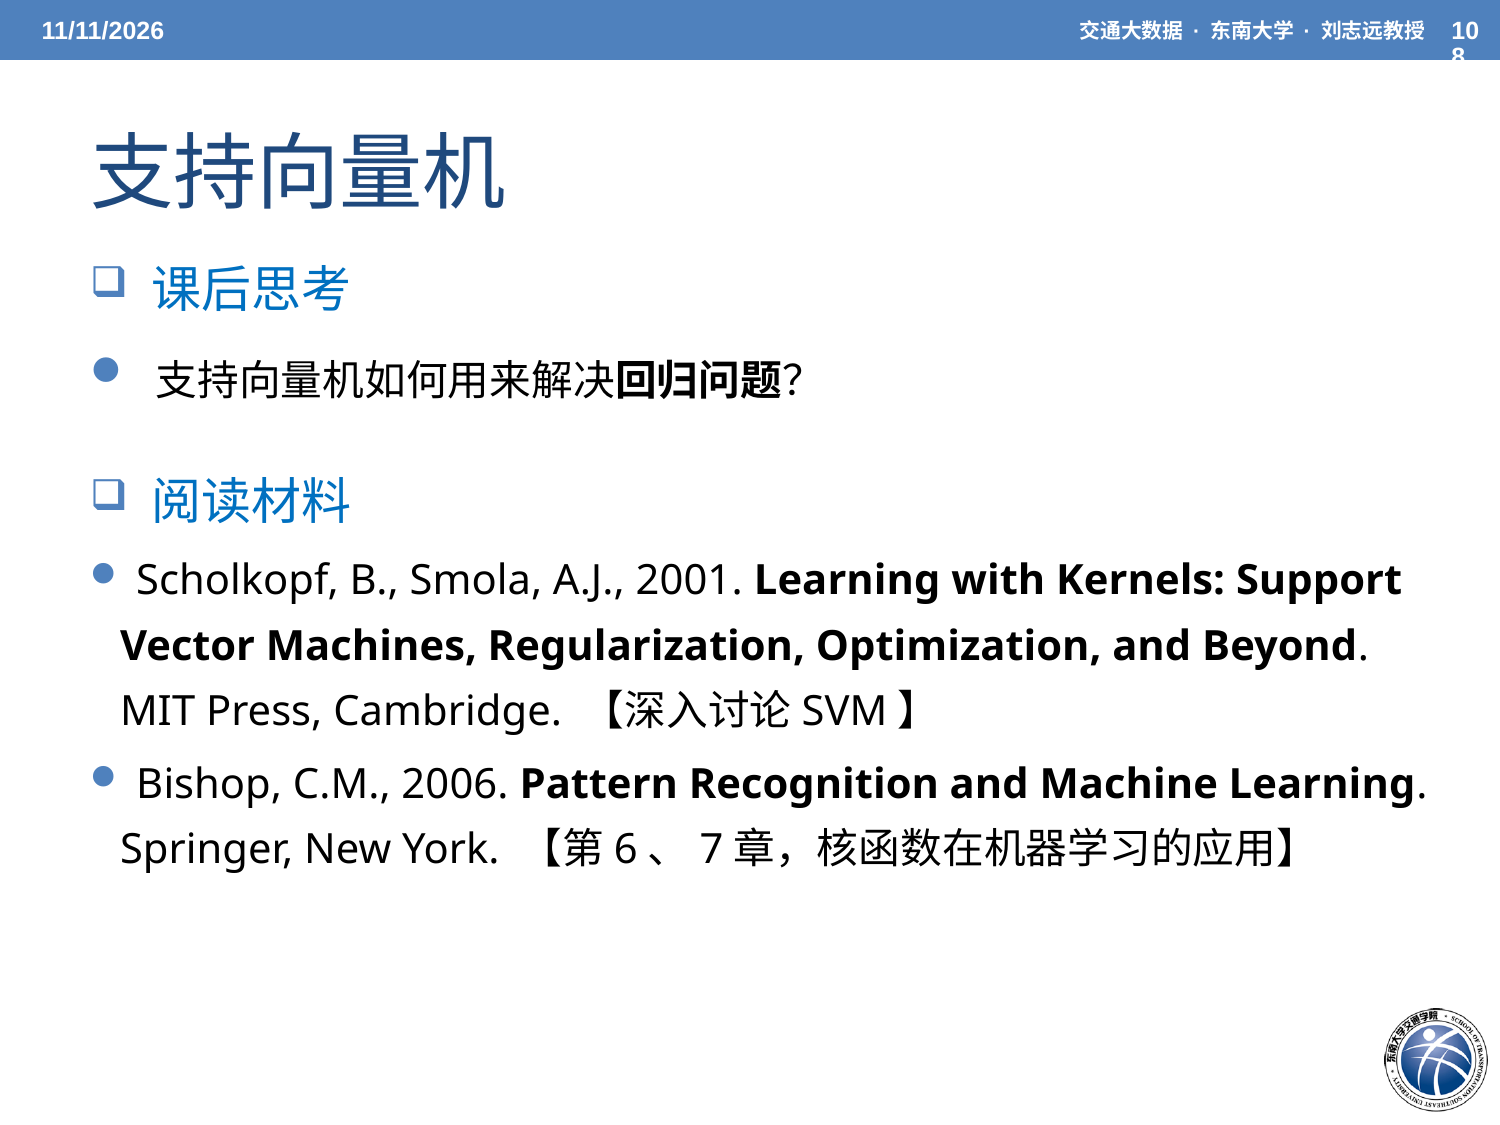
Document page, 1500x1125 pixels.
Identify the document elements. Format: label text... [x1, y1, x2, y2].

picture [1384, 1008, 1489, 1112]
slide_number 108 [1441, 2, 1500, 58]
footer 交通大数据 · 东南大学 · 刘志远教授 [647, 2, 1441, 58]
title 支持向量机 [75, 87, 1425, 249]
text_box 阅读材料 Scholkopf, B., Smola, A.J., 2001. Learning with Kernels: Support Vector Machines, Regularization, Optimization, and Beyond. MIT Press, Cambridge. 【深入讨论SVM】 Bishop, C.M., 2006. Pattern Recognition and Machine Learning. Springer, New York. 【第6、7章，核函数在机器学习的应用】 [75, 462, 1455, 1027]
list 课后思考 支持向量机如何用来解决回归问题？ [75, 249, 1425, 450]
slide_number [26, 2, 502, 58]
